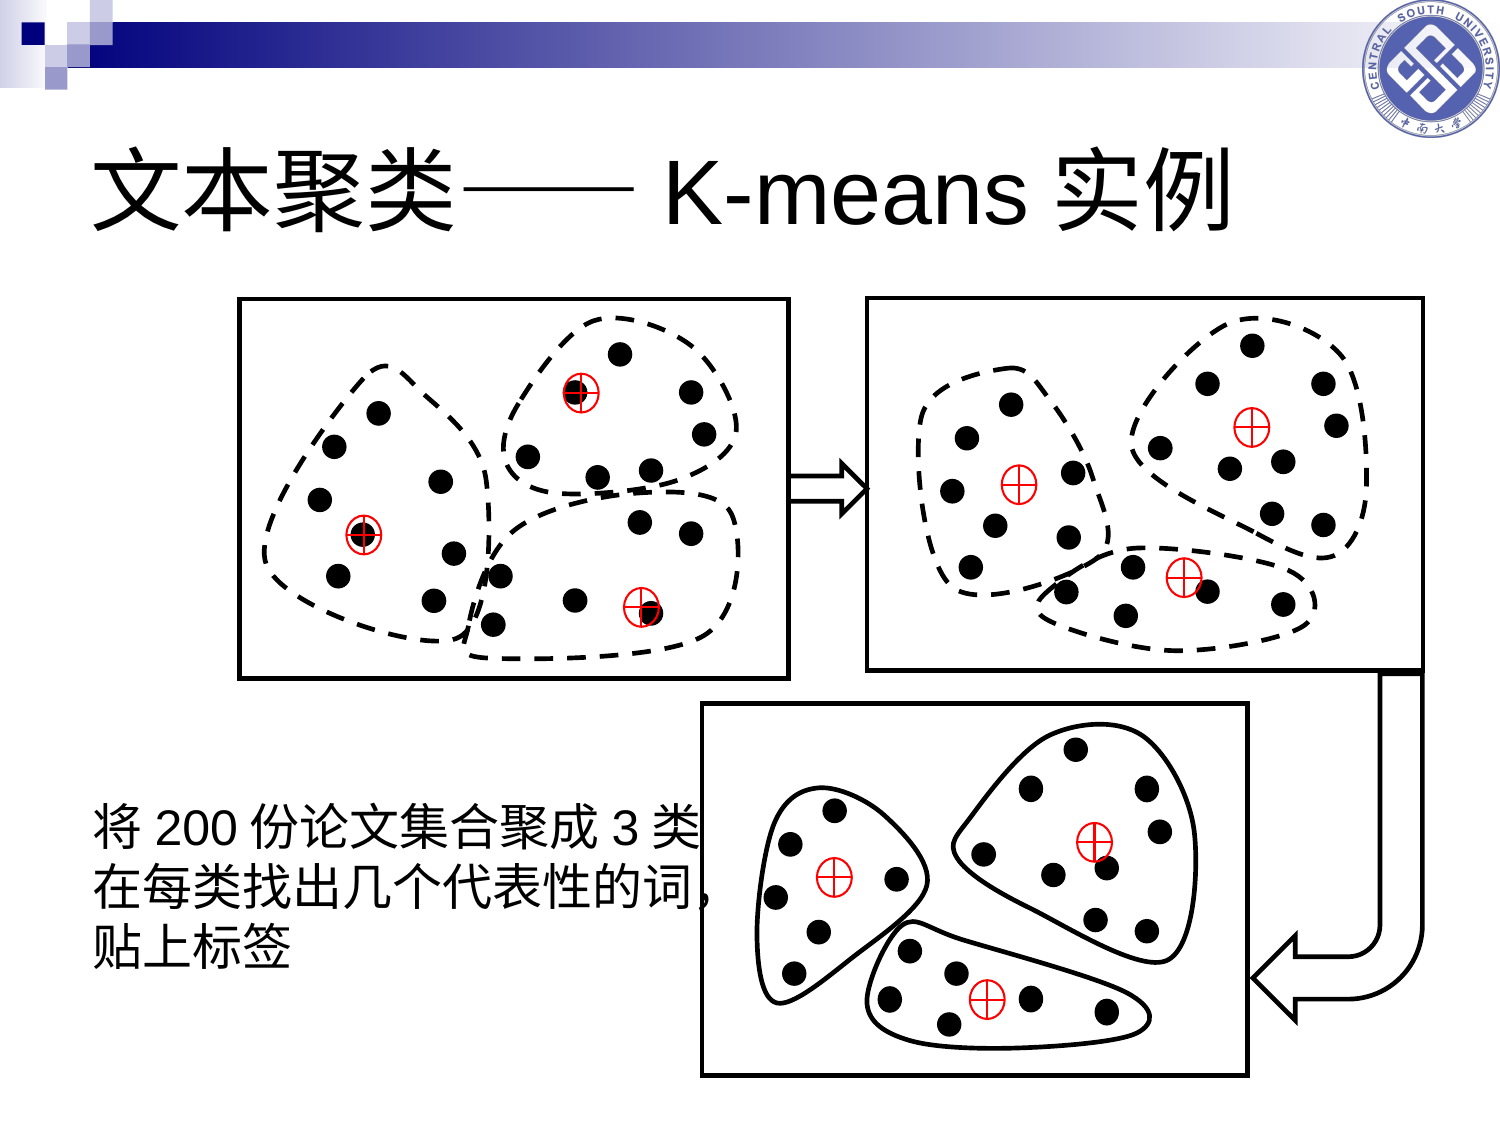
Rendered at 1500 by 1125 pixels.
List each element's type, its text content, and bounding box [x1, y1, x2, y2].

text_box [238, 300, 789, 680]
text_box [866, 297, 1424, 671]
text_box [702, 703, 1248, 1076]
title 文本聚类——K-means实例 [75, 75, 1425, 300]
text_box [264, 317, 739, 659]
text_box 将200份论文集合聚成3类 在每类找出几个代表性的词， 贴上标签 [77, 787, 702, 983]
picture [1362, 0, 1500, 138]
text_box [1251, 672, 1424, 1023]
text_box [787, 461, 866, 517]
